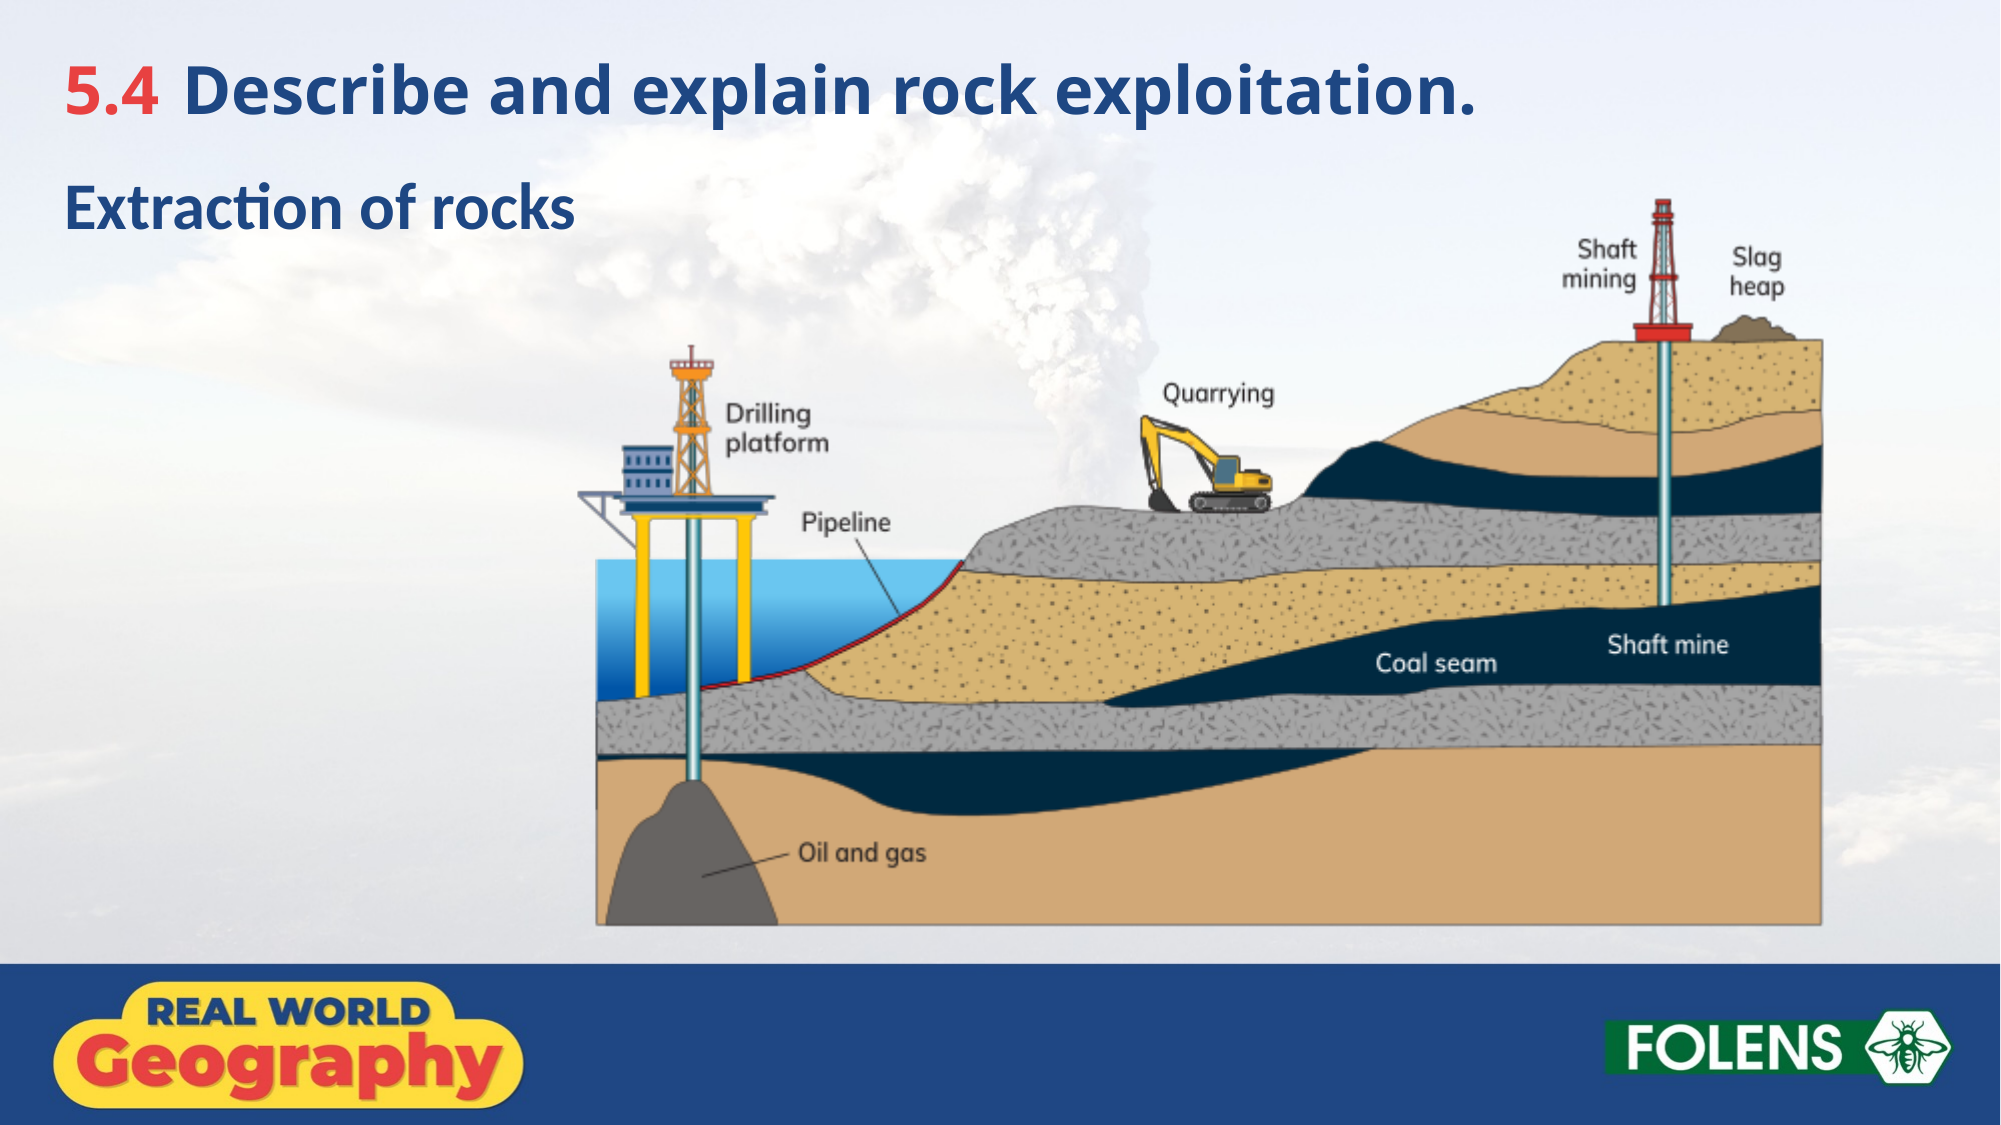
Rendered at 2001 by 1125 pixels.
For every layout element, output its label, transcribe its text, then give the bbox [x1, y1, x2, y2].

text_box Extraction of rocks [49, 164, 404, 266]
text_box 5.4 Describe and explain rock exploitation. [49, 49, 1973, 151]
picture [0, 0, 2001, 1125]
